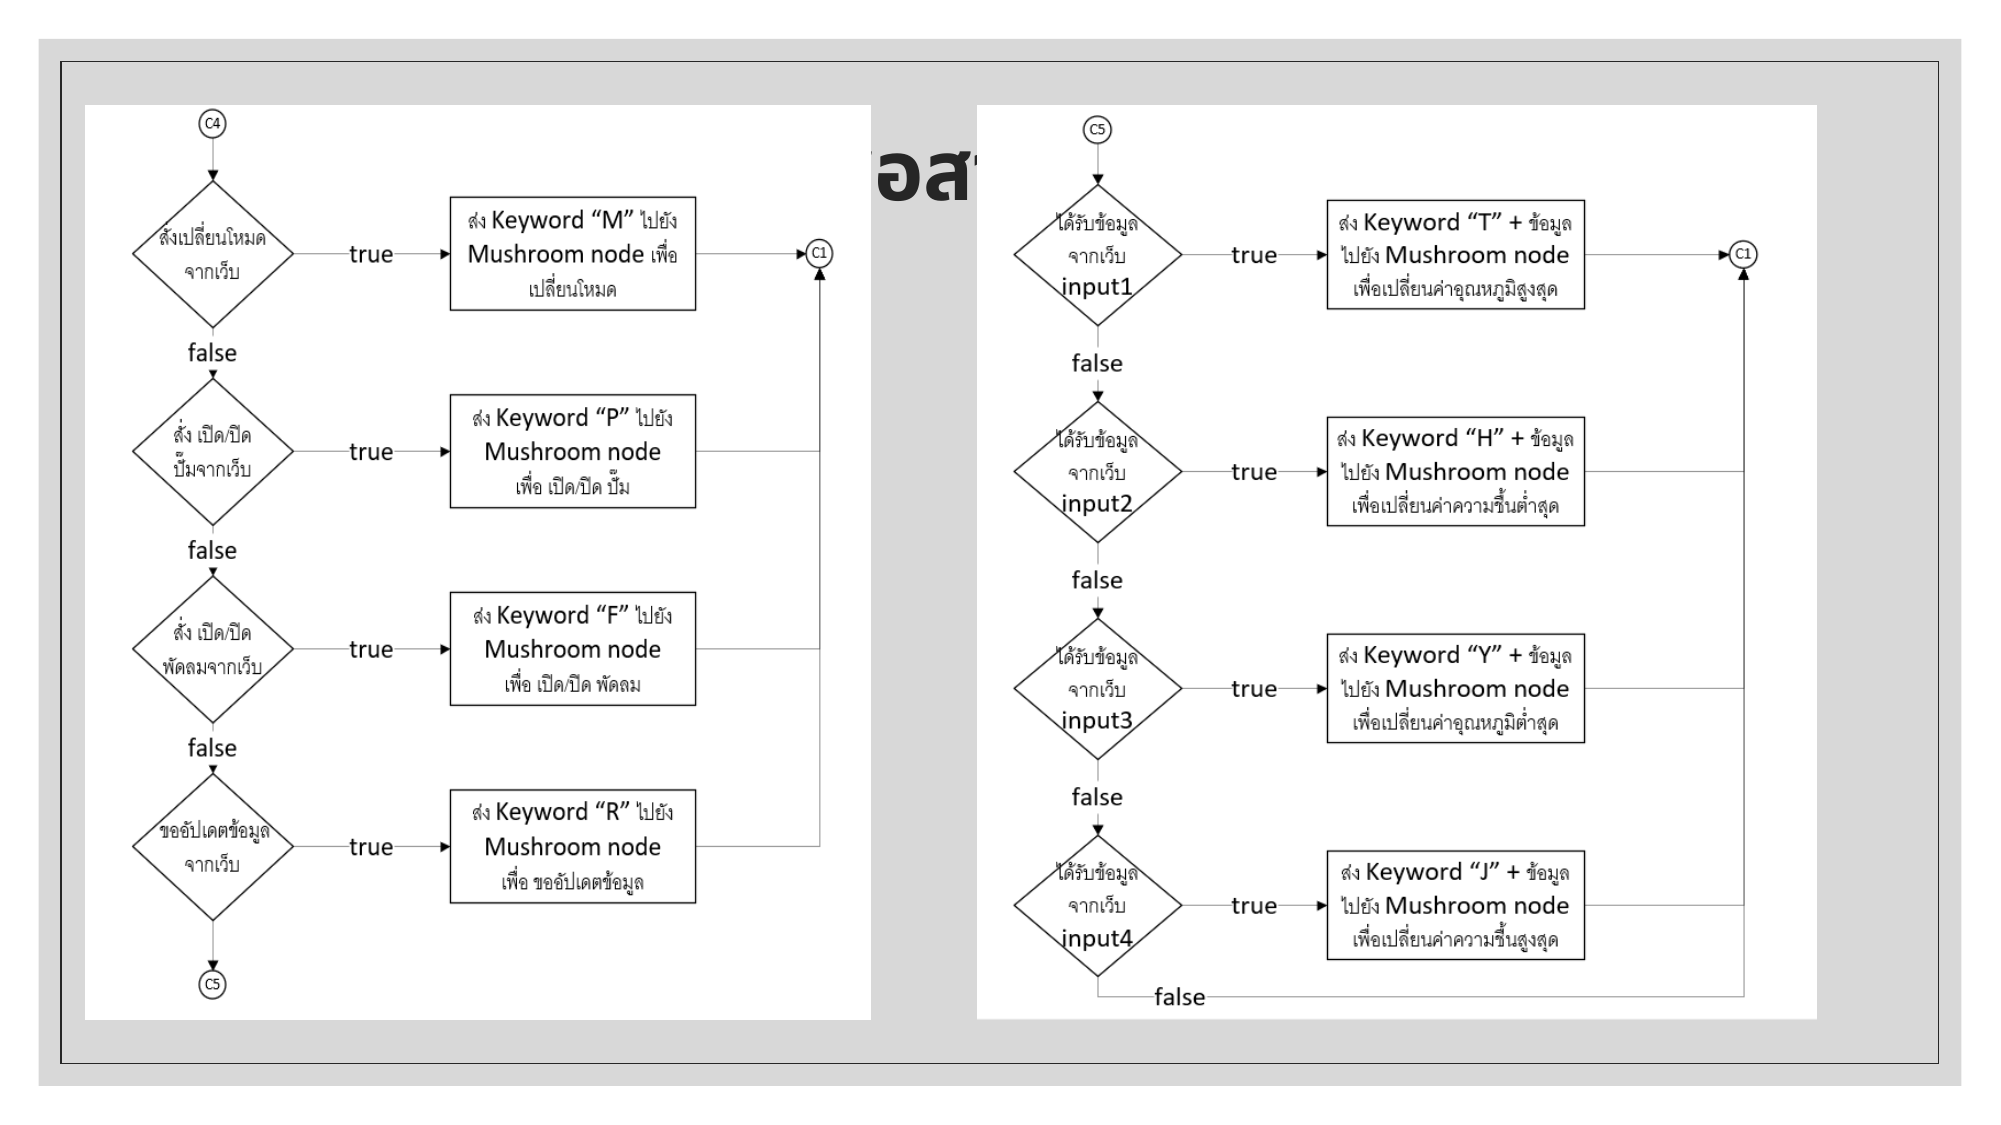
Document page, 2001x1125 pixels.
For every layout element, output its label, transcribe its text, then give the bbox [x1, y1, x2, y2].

picture [977, 105, 1817, 1020]
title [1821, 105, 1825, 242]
title การออกแบบการสื่อสาร Lora ที่ STA Node [875, 105, 972, 242]
picture [85, 105, 871, 1020]
